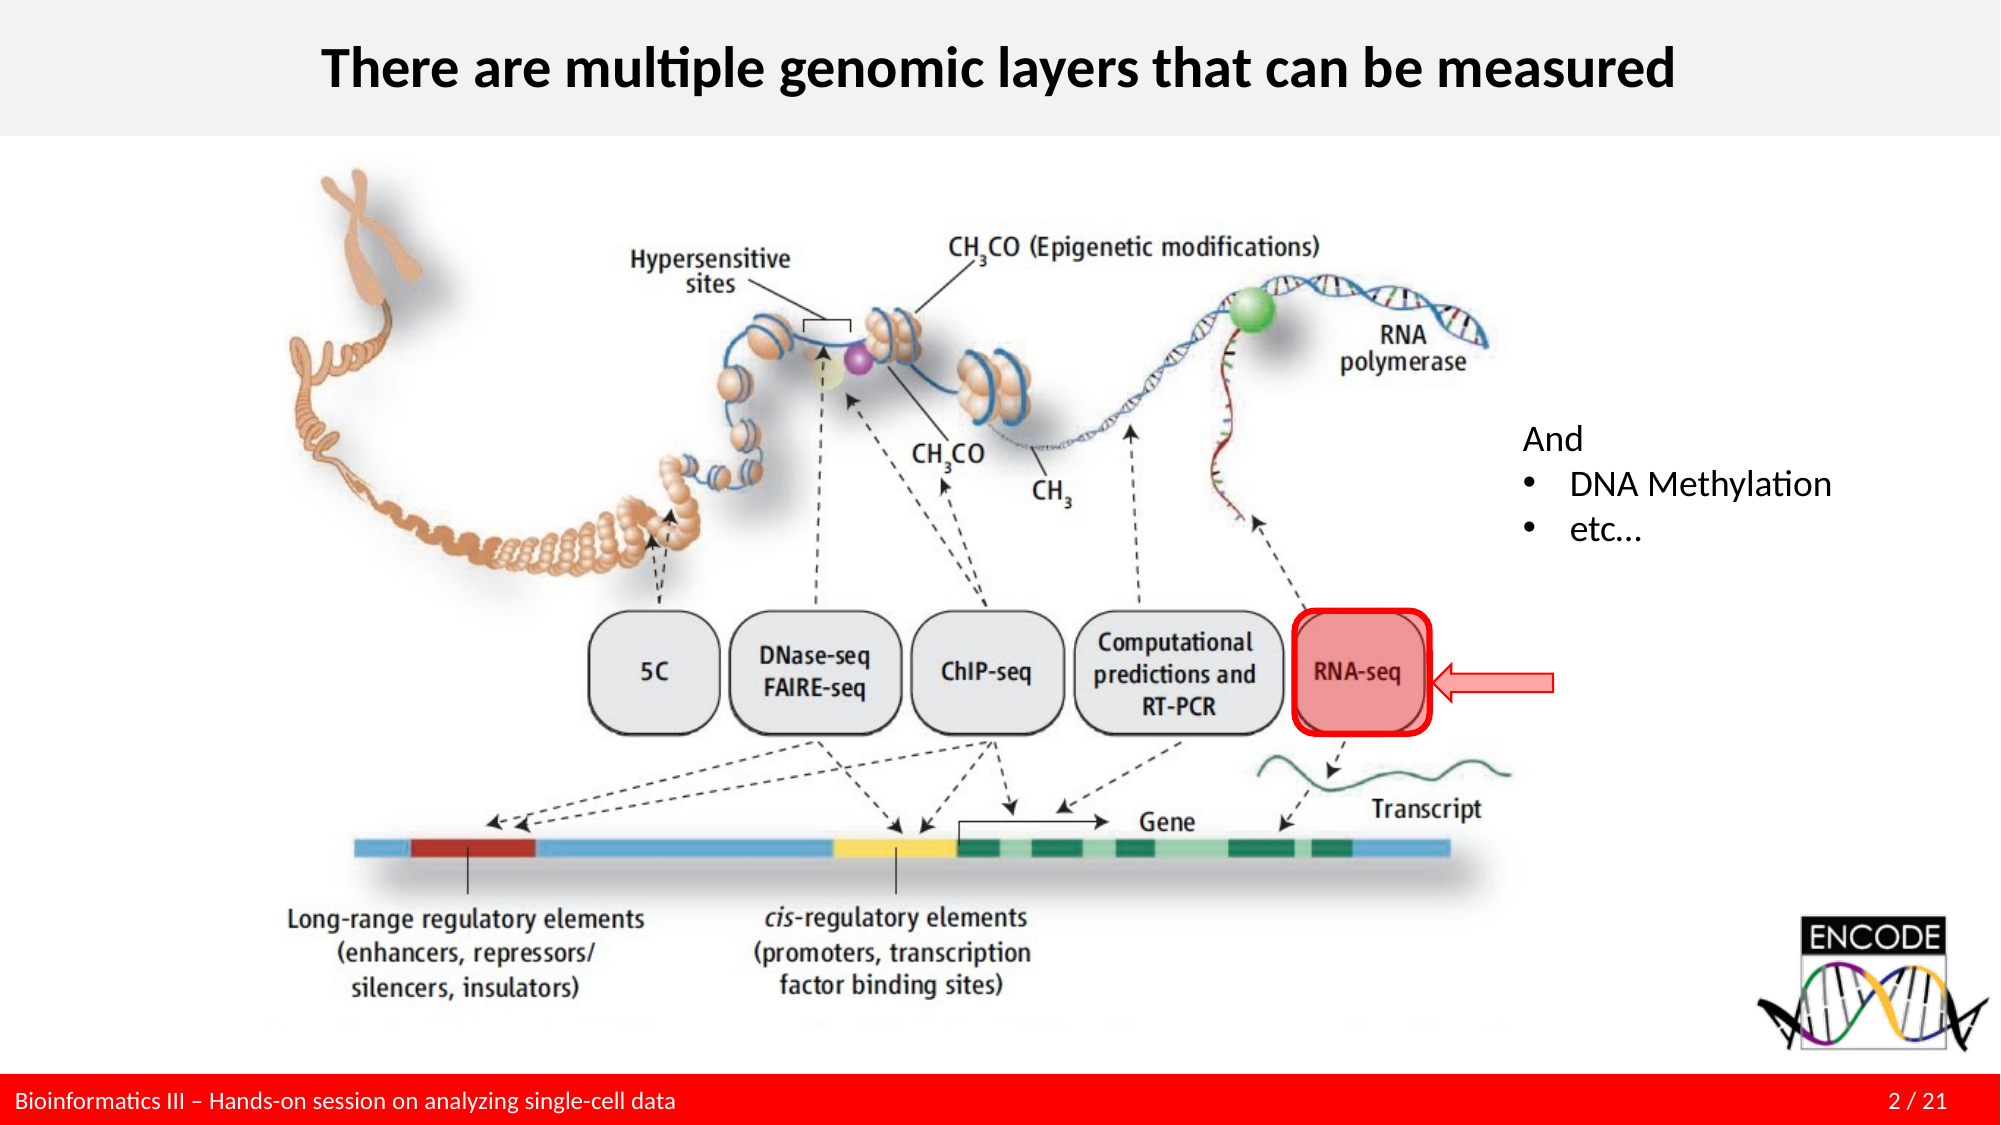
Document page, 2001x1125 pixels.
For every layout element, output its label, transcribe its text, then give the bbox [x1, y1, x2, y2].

text_box There are multiple genomic layers that can be measured [0, 0, 1999, 138]
text_box And DNA Methylation etc… [1557, 406, 1976, 557]
picture [240, 152, 1557, 1029]
picture [1749, 909, 1999, 1060]
